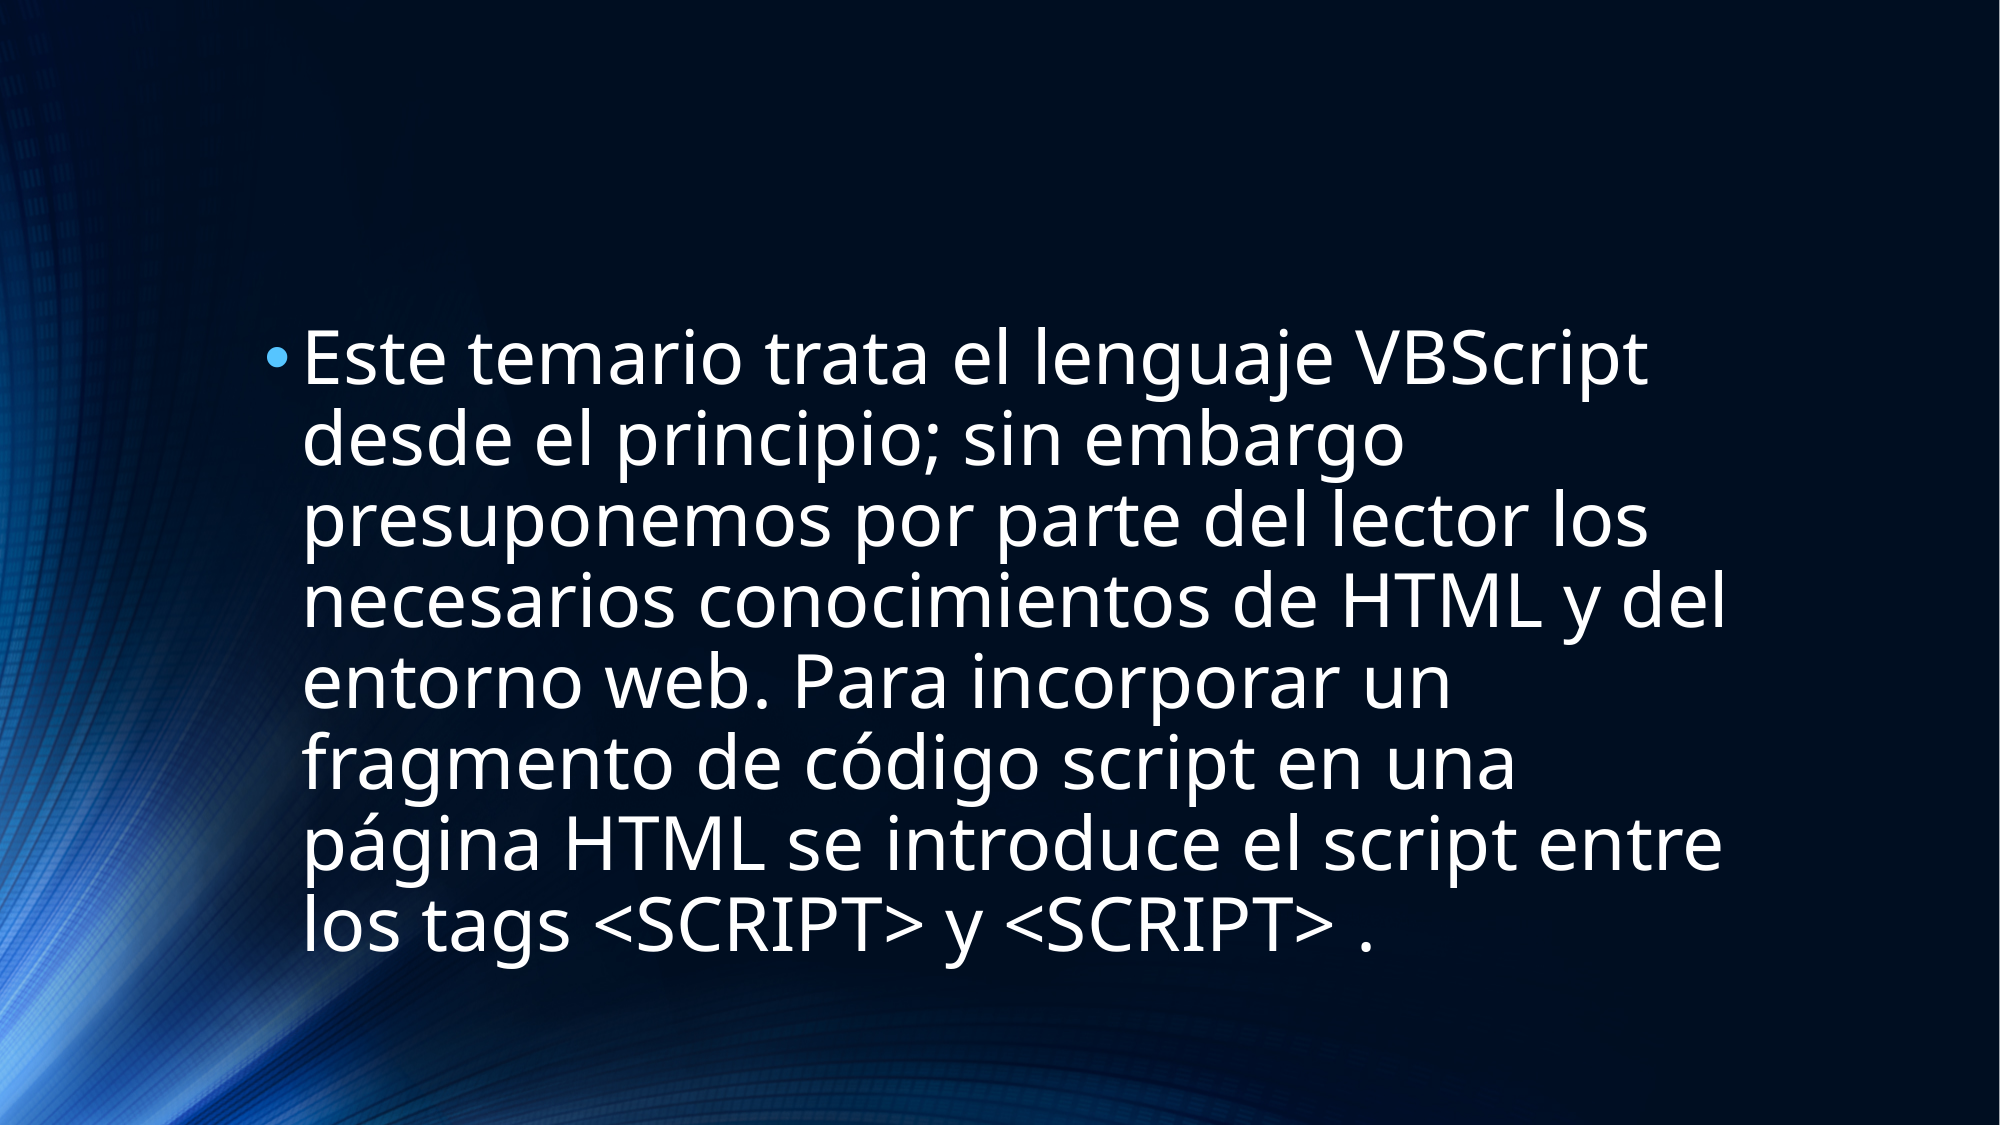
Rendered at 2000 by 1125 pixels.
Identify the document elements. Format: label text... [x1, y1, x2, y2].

picture [0, 0, 2000, 1125]
list Este temario trata el lenguaje VBScript desde el principio; sin embargo presuponemos por parte del lector los necesarios conocimientos de HTML y del entorno web. Para incorporar un fragmento de código script en una página HTML se introduce el script entre los tags <SCRIPT> y <SCRIPT> . [249, 312, 1749, 988]
